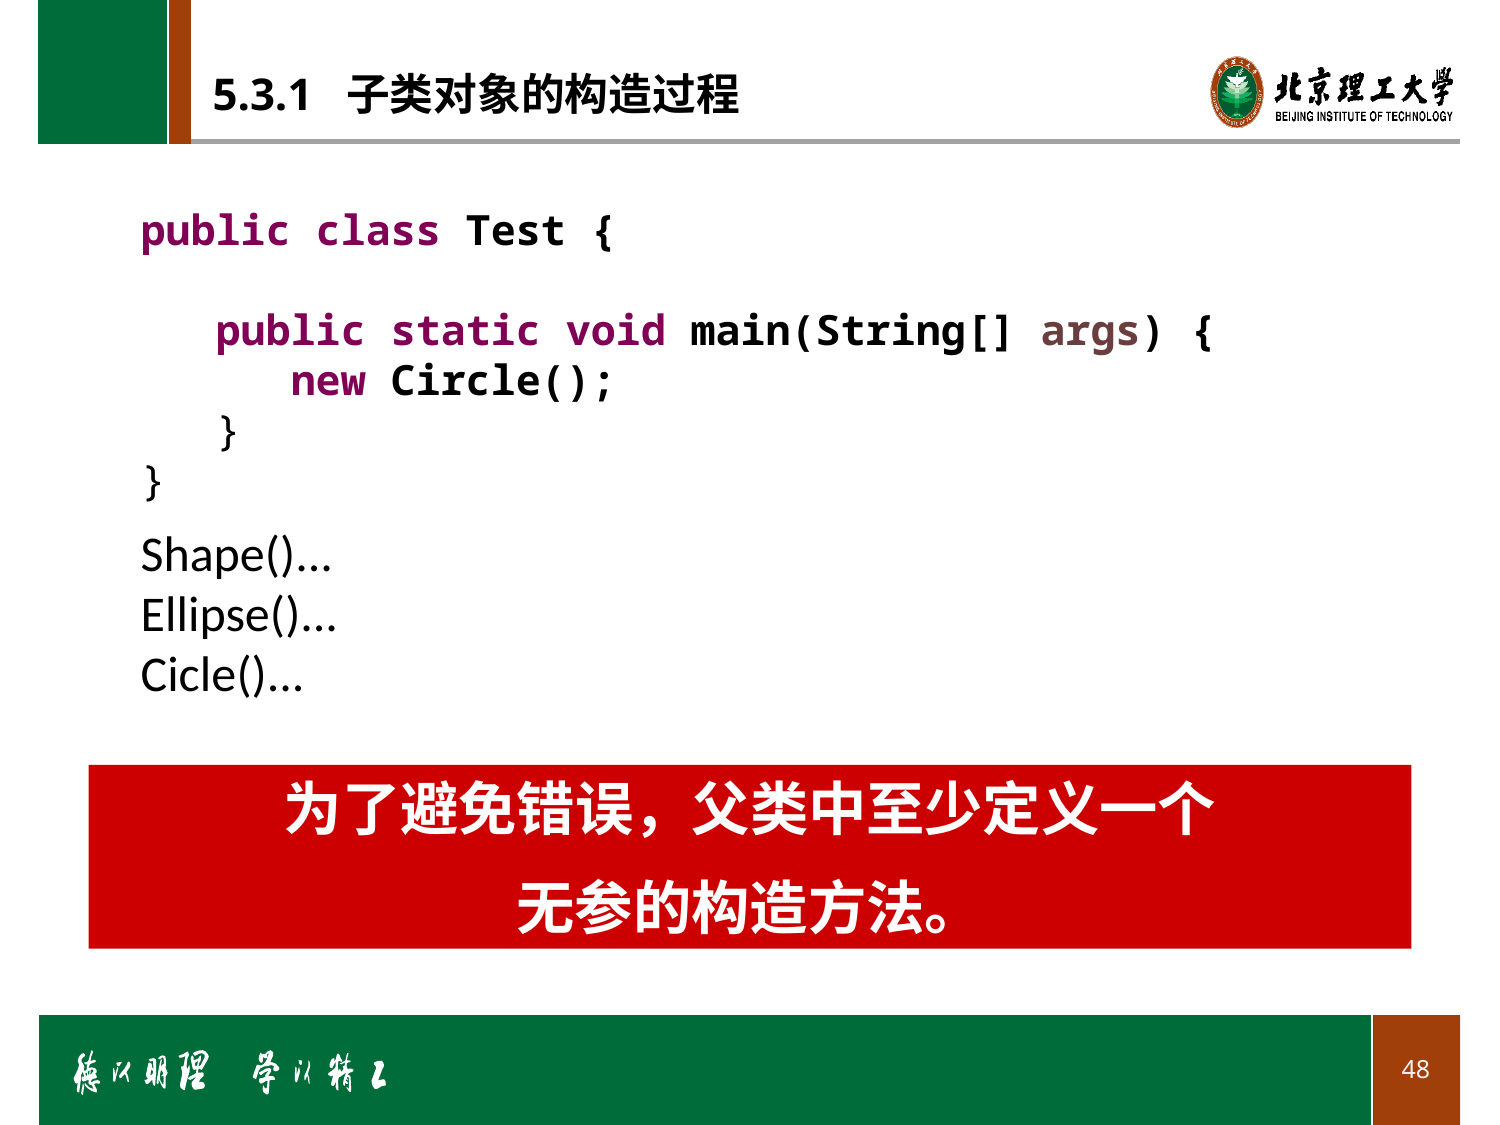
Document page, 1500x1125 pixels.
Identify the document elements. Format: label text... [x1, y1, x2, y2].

text_box public class Test { public static void main(String[] args) { new Circle(); } } [126, 196, 1357, 512]
picture [1210, 56, 1453, 128]
text_box Shape()... Ellipse()... Cicle()... [125, 514, 877, 709]
title 5.3.1 子类对象的构造过程 [197, 64, 1262, 128]
text_box 为了避免错误，父类中至少定义一个 无参的构造方法。 [88, 764, 1412, 949]
